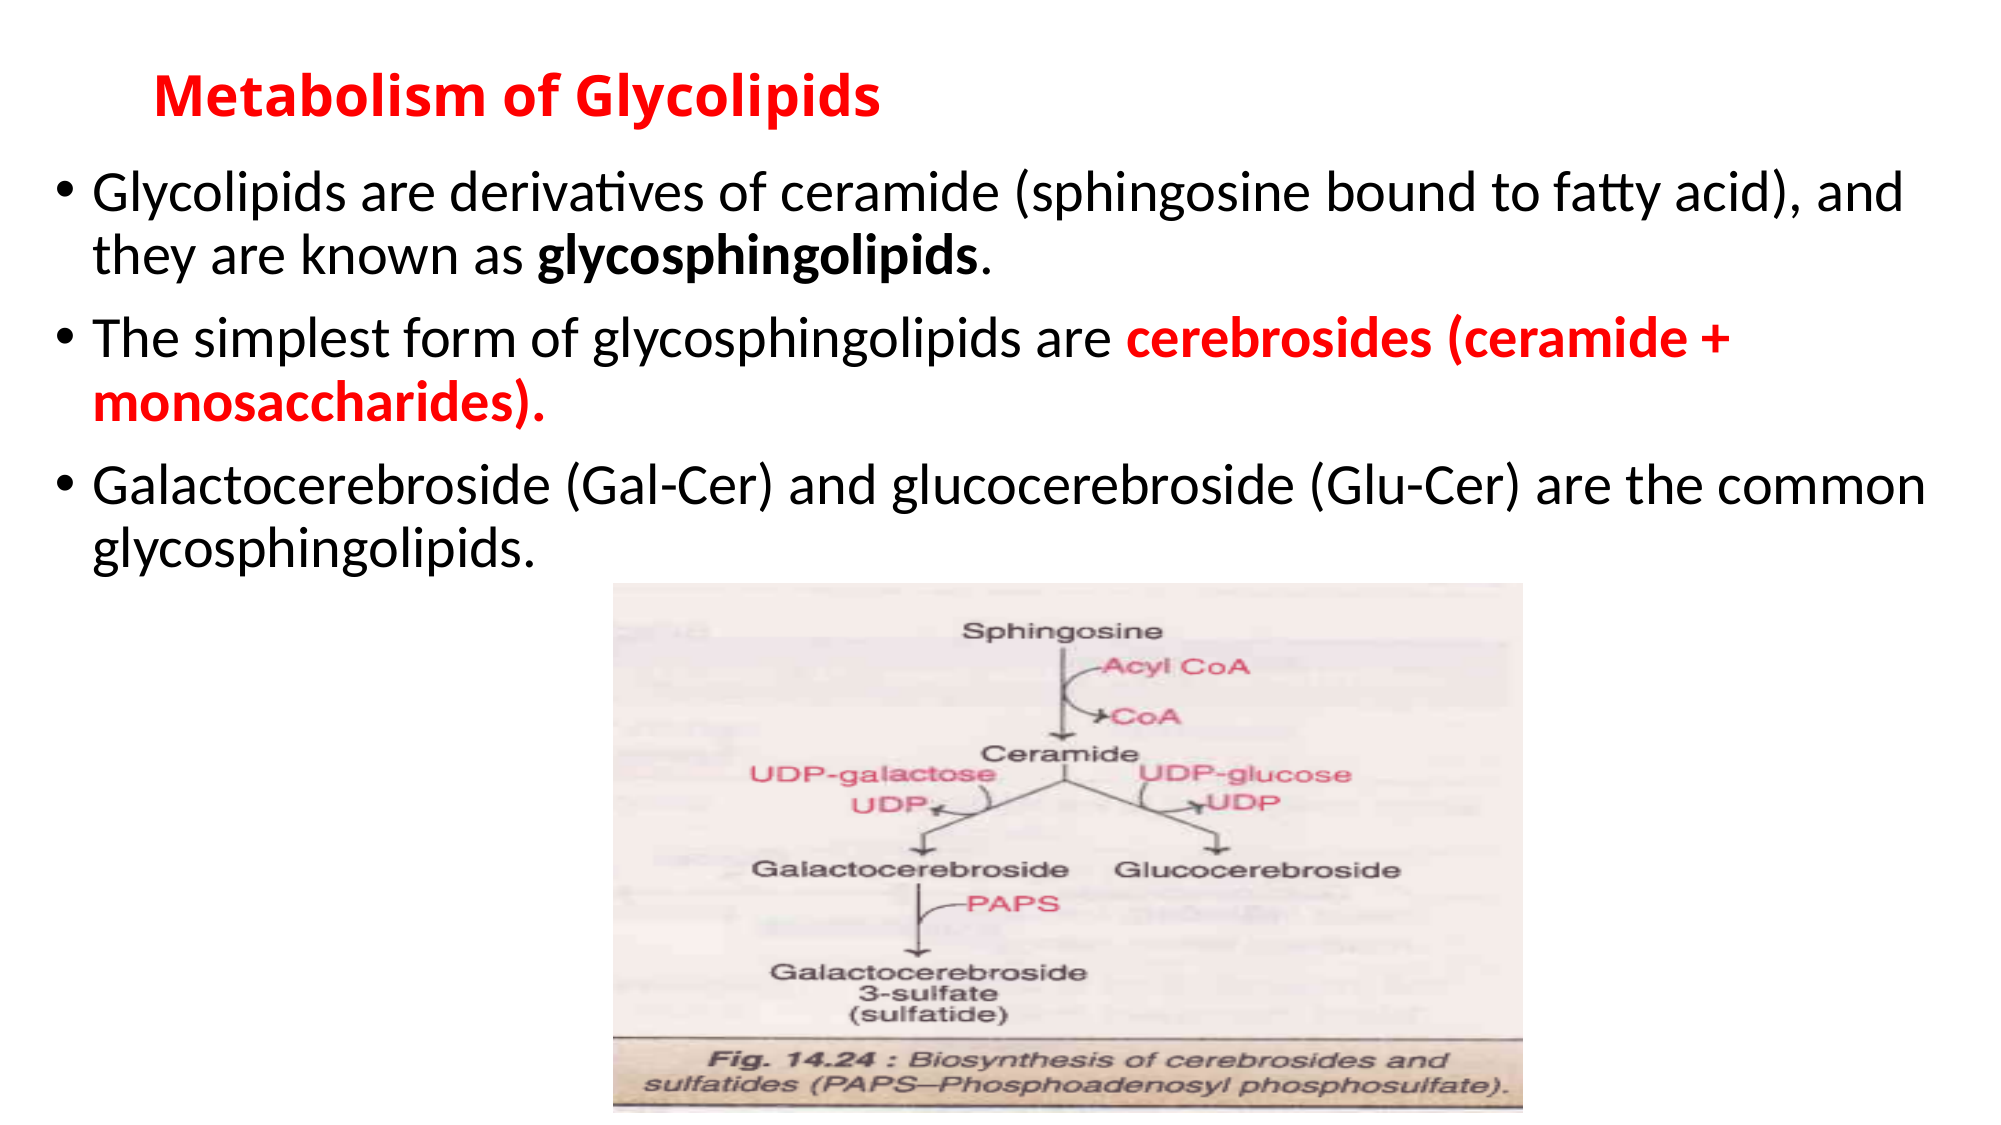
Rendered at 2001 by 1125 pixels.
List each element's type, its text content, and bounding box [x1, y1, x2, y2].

picture [613, 583, 1523, 1113]
title Metabolism of Glycolipids [137, 59, 1863, 137]
list Glycolipids are derivatives of ceramide (sphingosine bound to fatty acid), and they are known as glycosphingolipids. The simplest form of glycosphingolipids are cerebrosides (ceramide + monosaccharides). Galactocerebroside (Gal-Cer) and glucocerebroside (Glu-Cer) are the common glycosphingolipids. [40, 153, 1950, 1014]
